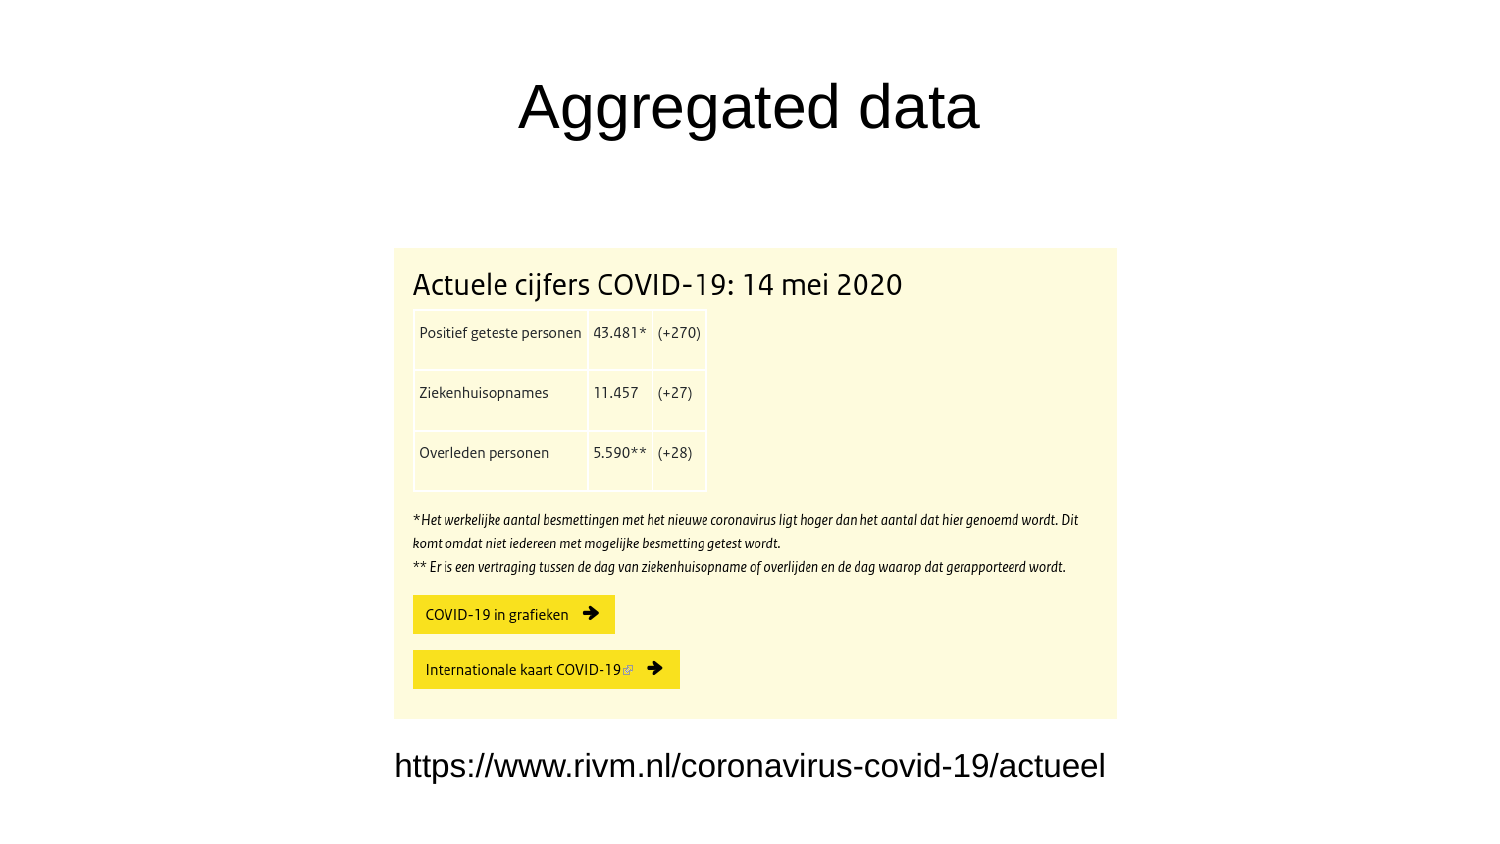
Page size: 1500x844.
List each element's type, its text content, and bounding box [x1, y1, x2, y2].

text_box https://www.rivm.nl/coronavirus-covid-19/actueel [380, 737, 1135, 790]
picture [393, 248, 1117, 719]
text_box Aggregated data [74, 33, 1425, 175]
